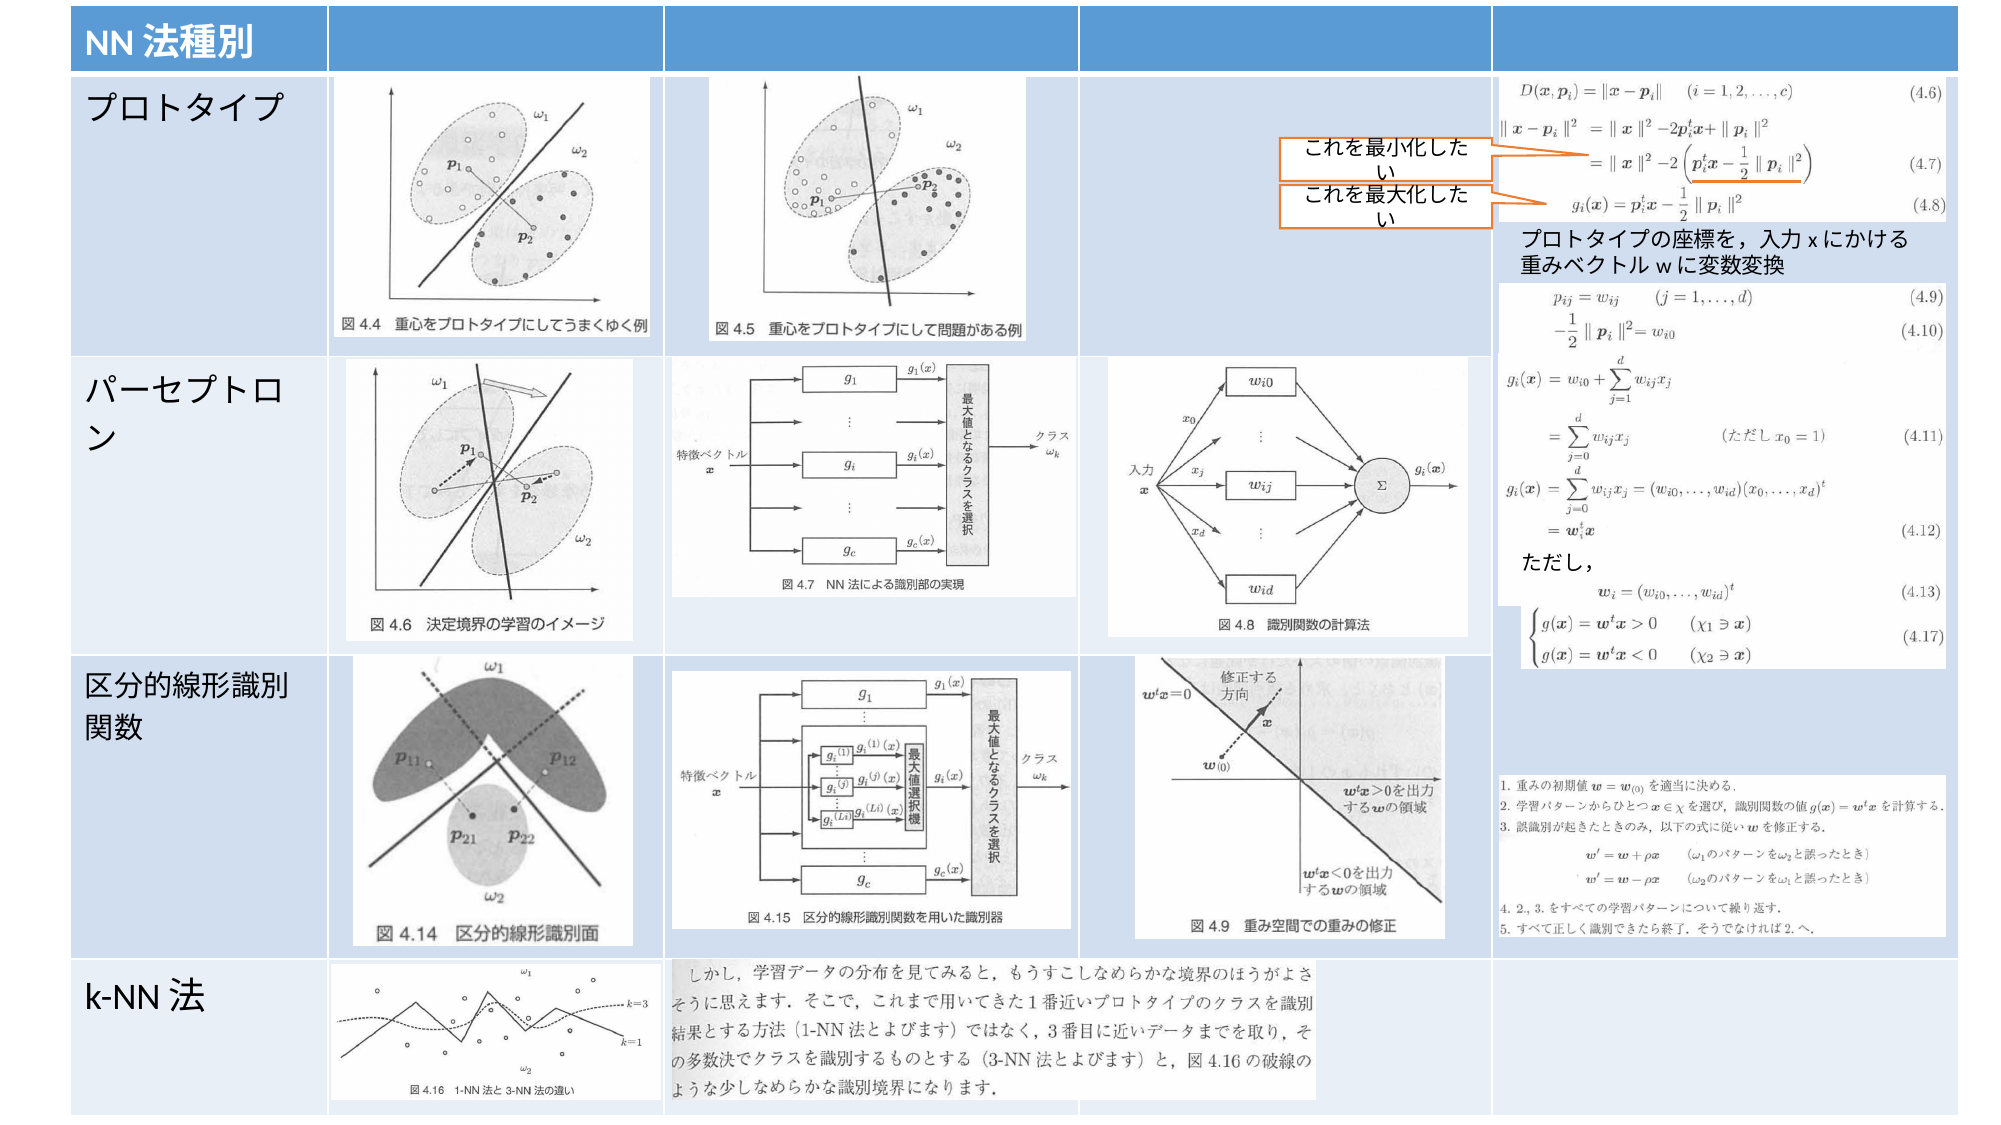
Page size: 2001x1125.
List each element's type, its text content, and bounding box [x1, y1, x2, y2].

table_cell [1493, 960, 1958, 1115]
picture [1135, 656, 1445, 939]
table_cell [1080, 656, 1491, 958]
table_cell プロトタイプ [71, 77, 327, 356]
table_header [665, 6, 1078, 71]
picture [672, 356, 1076, 597]
picture [346, 359, 633, 641]
picture [1499, 775, 1946, 937]
picture [672, 671, 1071, 929]
table_cell [329, 357, 663, 654]
table_cell パーセプトロン [71, 357, 327, 654]
table_cell [329, 960, 663, 1115]
picture [331, 964, 661, 1100]
table_cell [665, 960, 1078, 1115]
picture [709, 71, 1026, 341]
table_header NN法種別 [71, 6, 327, 71]
text_box プロトタイプの座標を，入力xにかける重みベクトルwに変数変換 [1505, 222, 1936, 283]
picture [672, 959, 1316, 1100]
picture [334, 76, 650, 337]
table_cell [1493, 77, 1958, 958]
table_cell [1080, 77, 1491, 356]
table_header [1080, 6, 1491, 71]
table_cell [1080, 357, 1491, 654]
table_cell 区分的線形識別関数 [71, 656, 327, 958]
table_cell [1080, 960, 1491, 1115]
picture [1108, 357, 1468, 637]
table_cell [665, 357, 1078, 654]
table_cell [665, 77, 1078, 356]
picture [353, 656, 633, 946]
text_box これを最大化したい [1278, 184, 1499, 230]
picture [1498, 283, 1946, 669]
table_cell k-NN法 [71, 960, 327, 1115]
picture [1499, 76, 1946, 222]
table_cell [665, 656, 1078, 958]
table_header [1493, 6, 1958, 71]
table_header [329, 6, 663, 71]
text_box これを最小化したい [1278, 136, 1499, 182]
table_cell [329, 77, 663, 356]
table_cell [329, 656, 663, 958]
